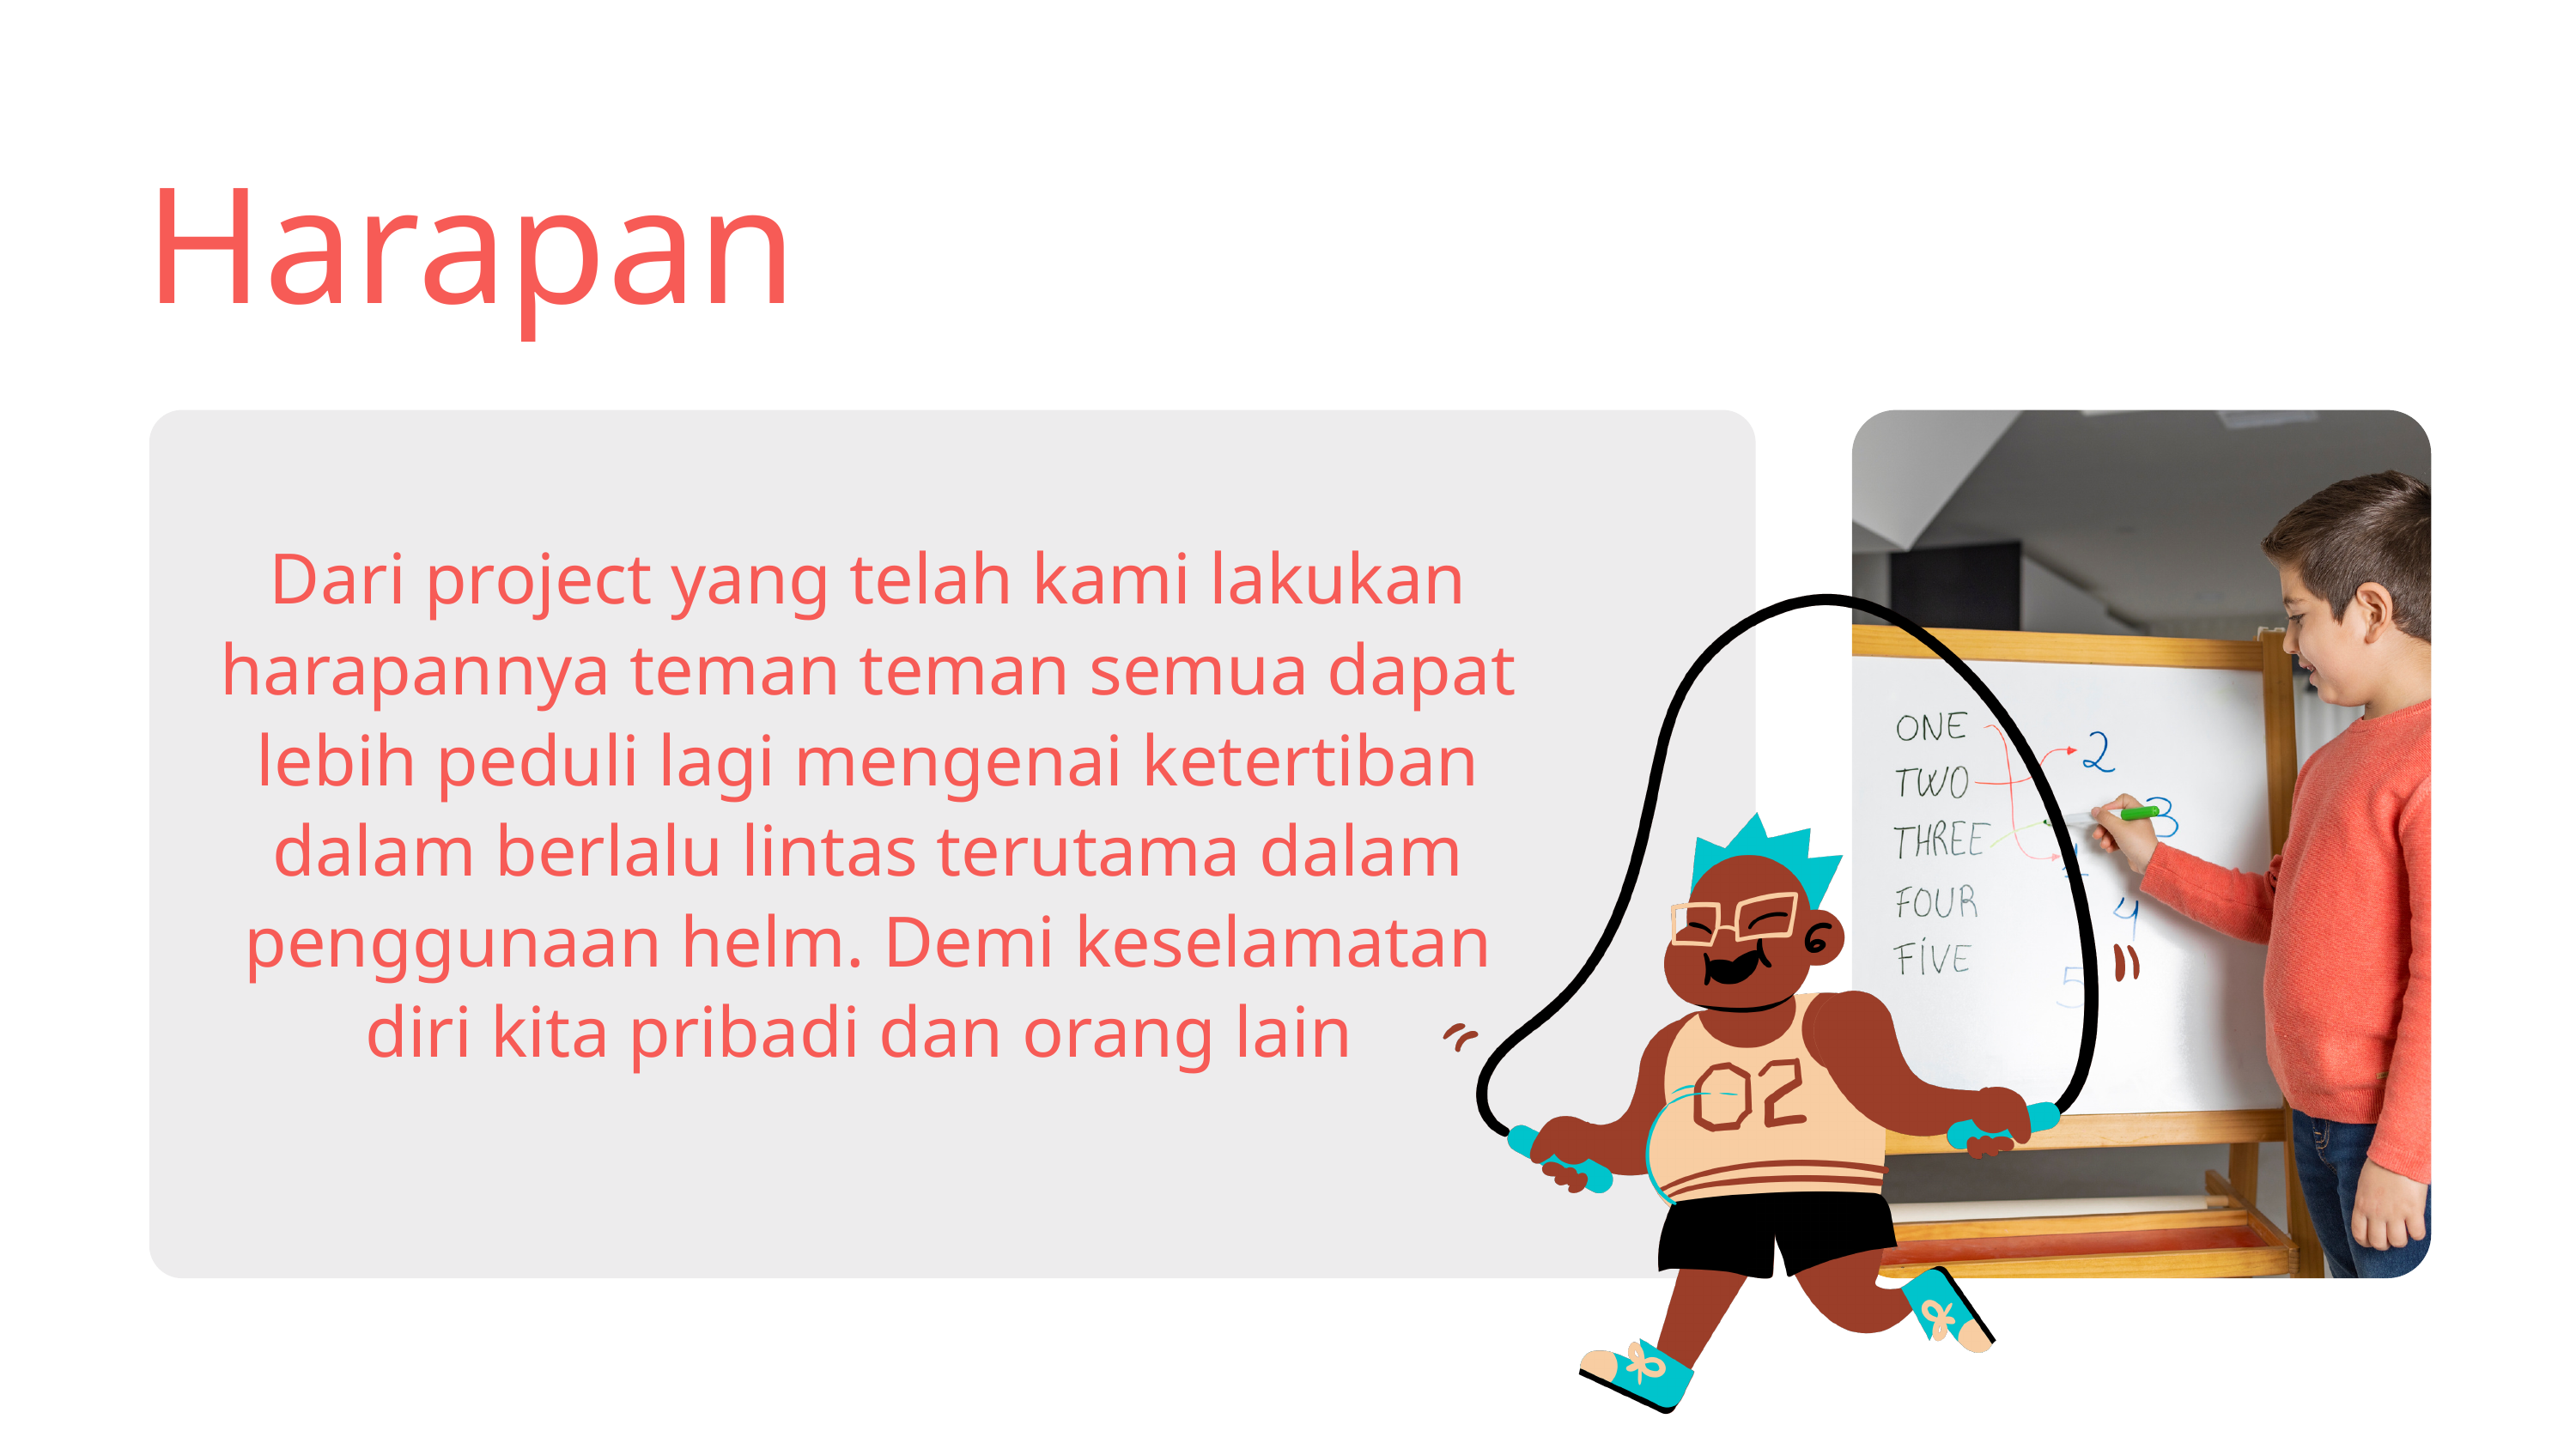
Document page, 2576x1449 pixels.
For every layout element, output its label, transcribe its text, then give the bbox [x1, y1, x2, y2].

text_box [1443, 590, 2142, 1415]
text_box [1851, 409, 2432, 1279]
text_box Harapan [144, 142, 1412, 336]
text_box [149, 409, 1756, 1279]
